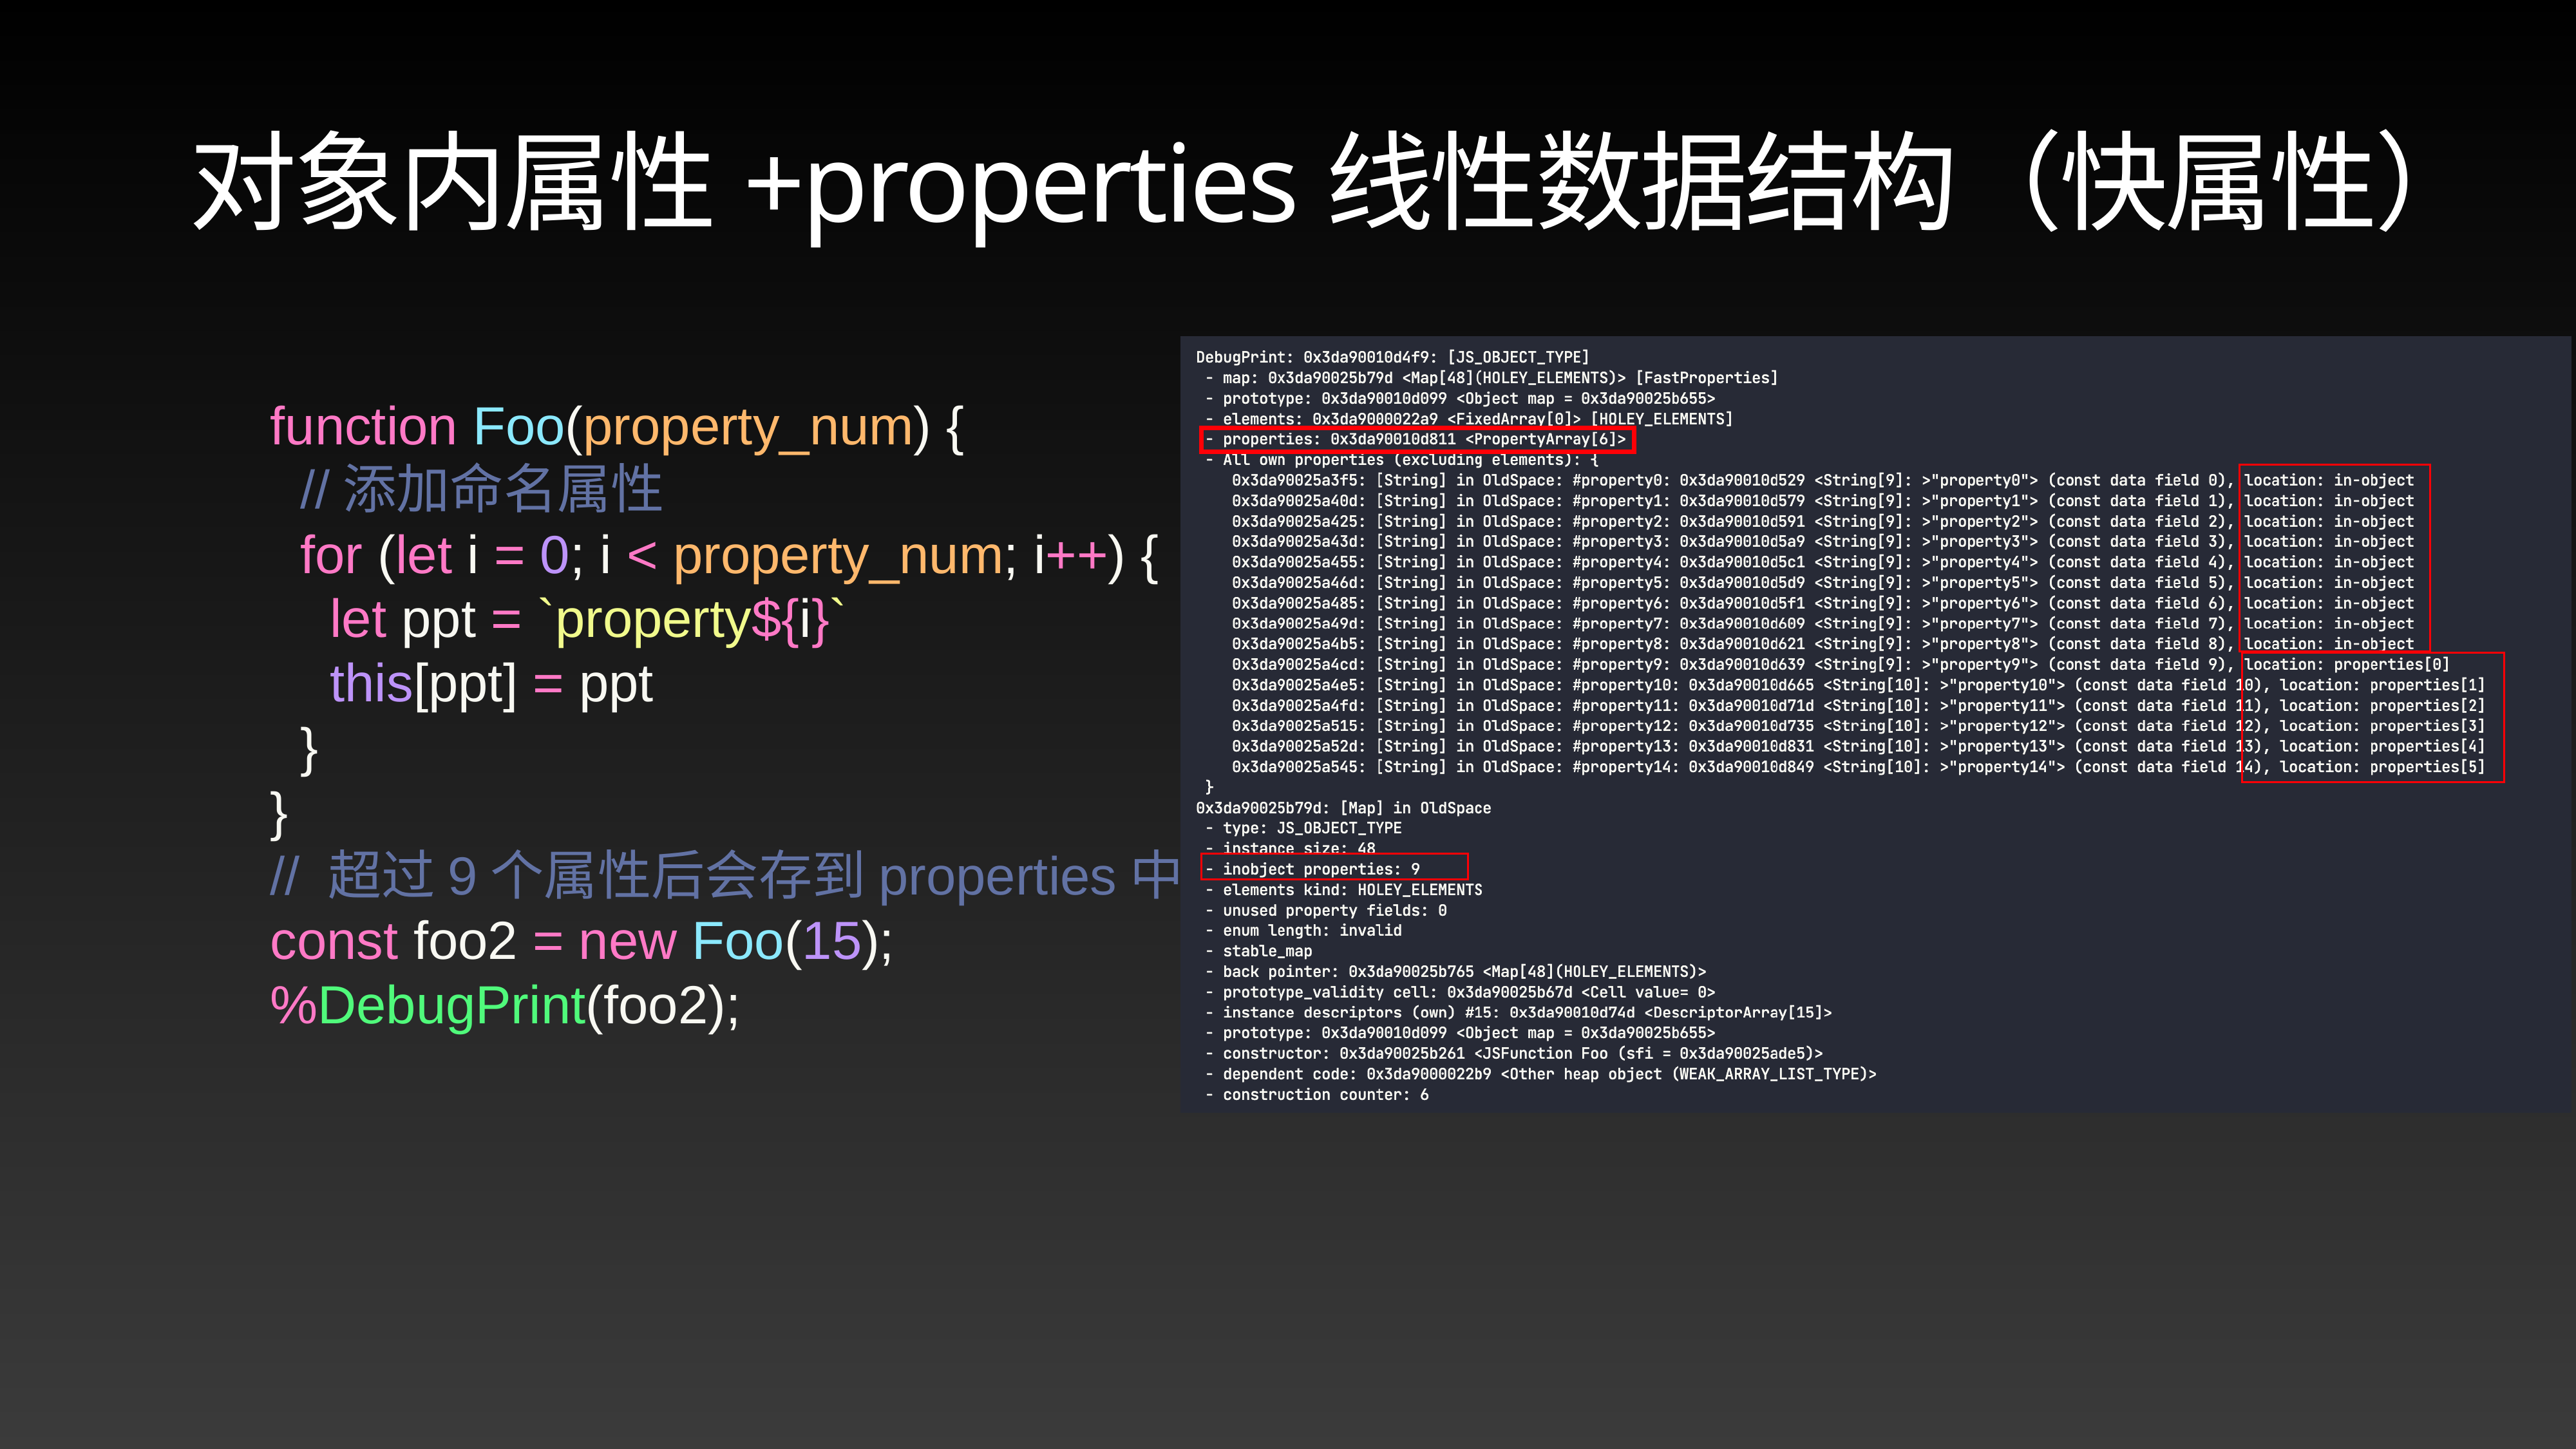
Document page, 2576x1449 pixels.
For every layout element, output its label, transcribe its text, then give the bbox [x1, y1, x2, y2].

picture [1180, 336, 2571, 1113]
text_box function Foo(property_num) { //添加命名属性 for (let i = 0; i < property_num; i++) { let ppt = `property${i}` this[ppt] = ppt } } // 超过9个属性后会存到properties中 const foo2 = new Foo(15); %DebugPrint(foo2); [265, 385, 1180, 1104]
title 对象内属性+properties线性数据结构（快属性） [182, 83, 2491, 249]
